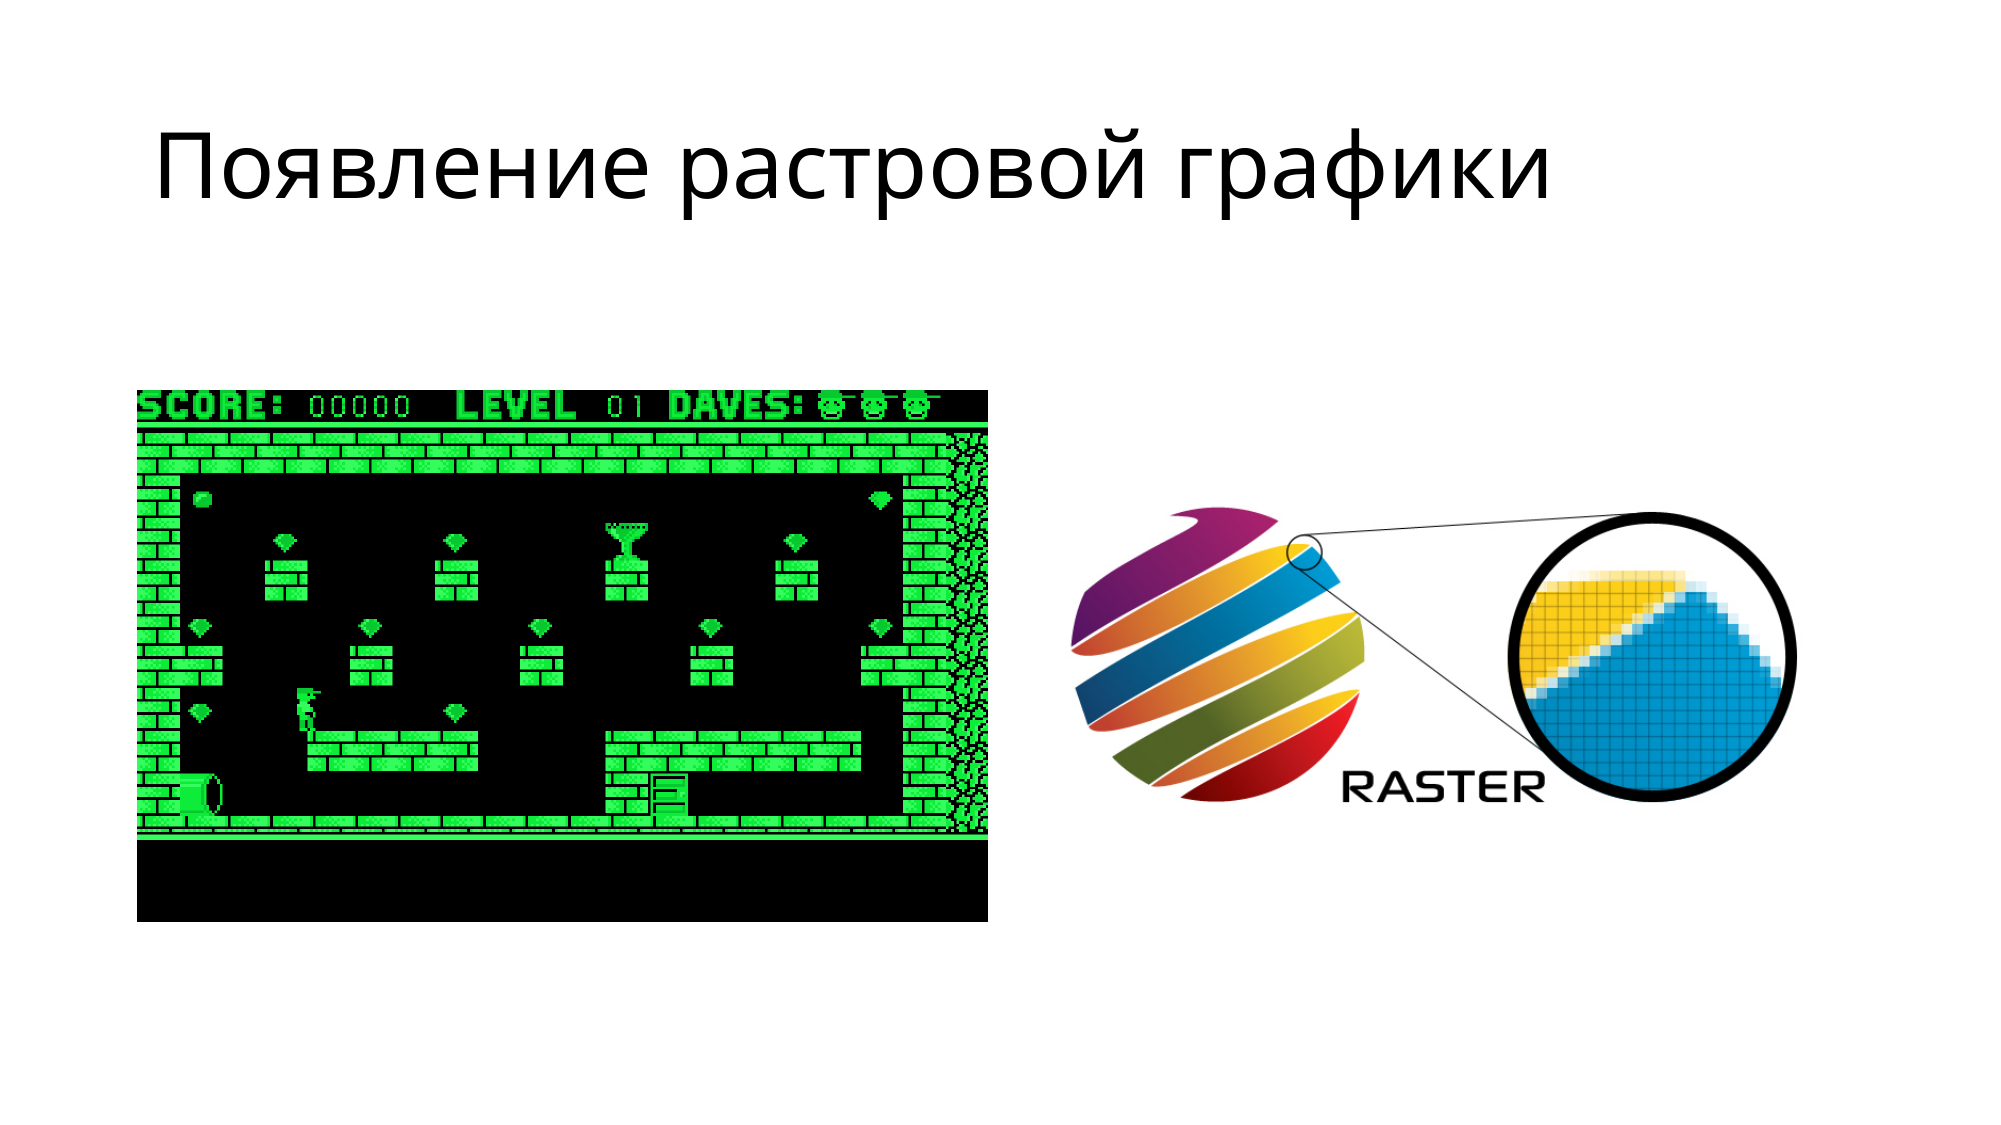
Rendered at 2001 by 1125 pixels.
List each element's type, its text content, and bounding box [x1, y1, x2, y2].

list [137, 390, 988, 922]
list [1012, 496, 1863, 816]
title Появление растровой графики [137, 59, 1863, 278]
